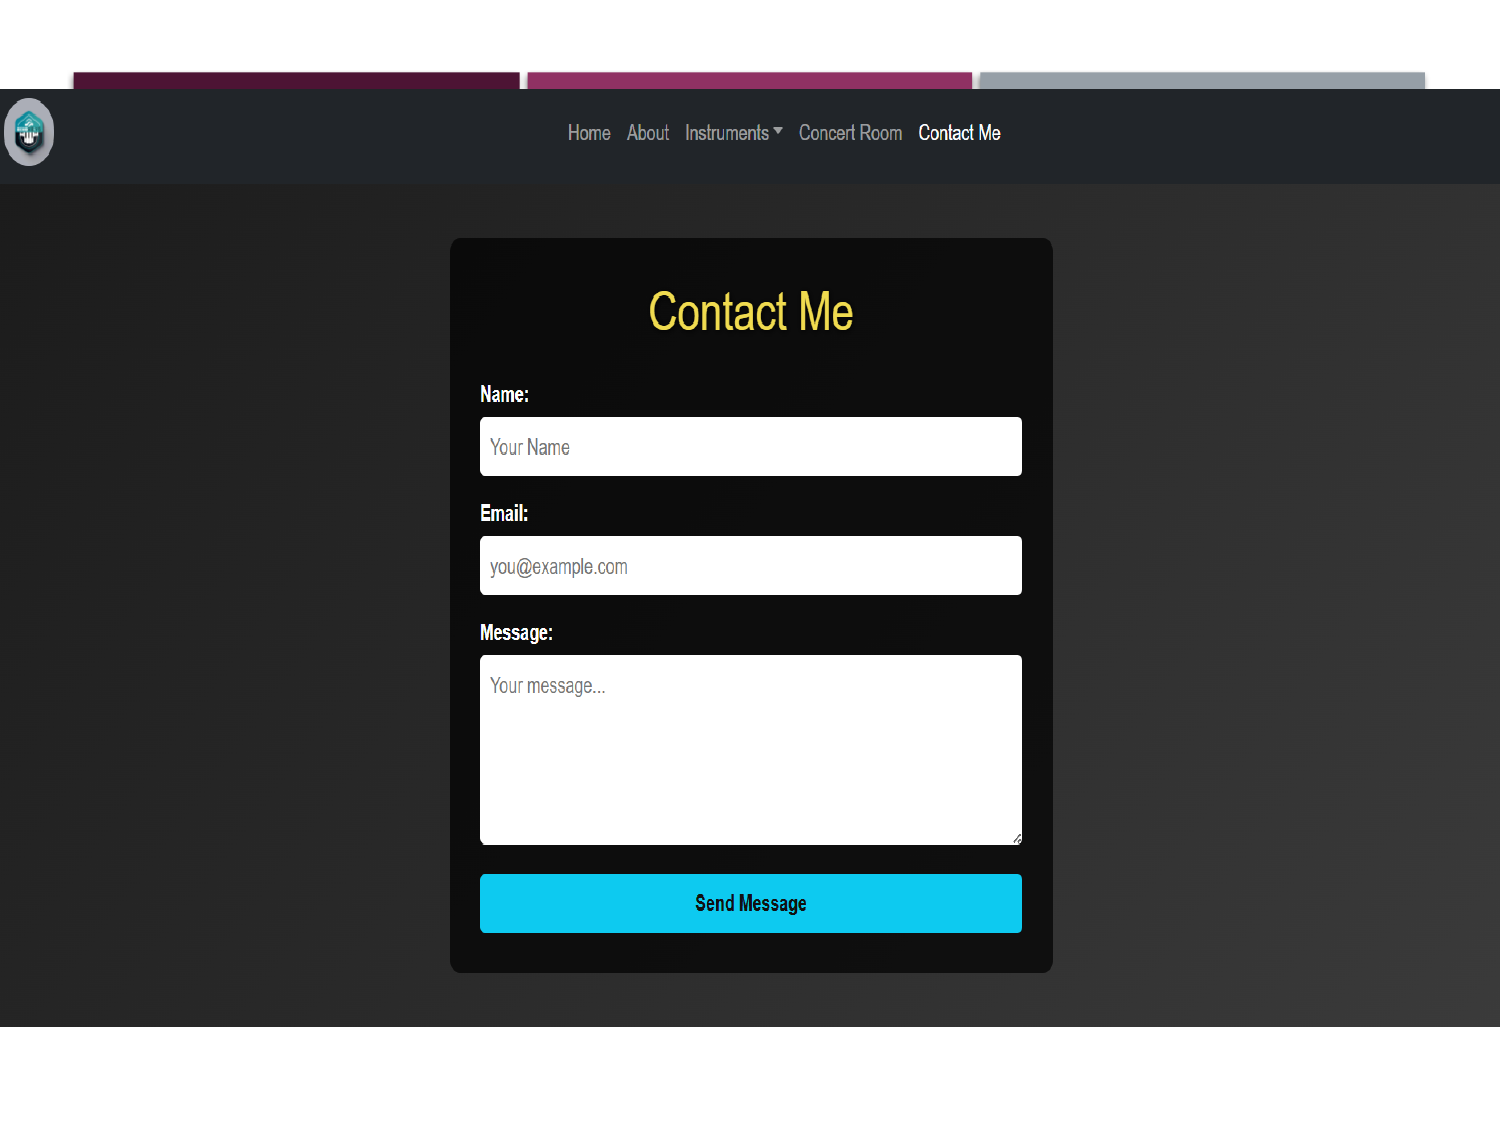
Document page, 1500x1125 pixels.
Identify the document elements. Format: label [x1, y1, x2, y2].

picture [0, 89, 1500, 1028]
